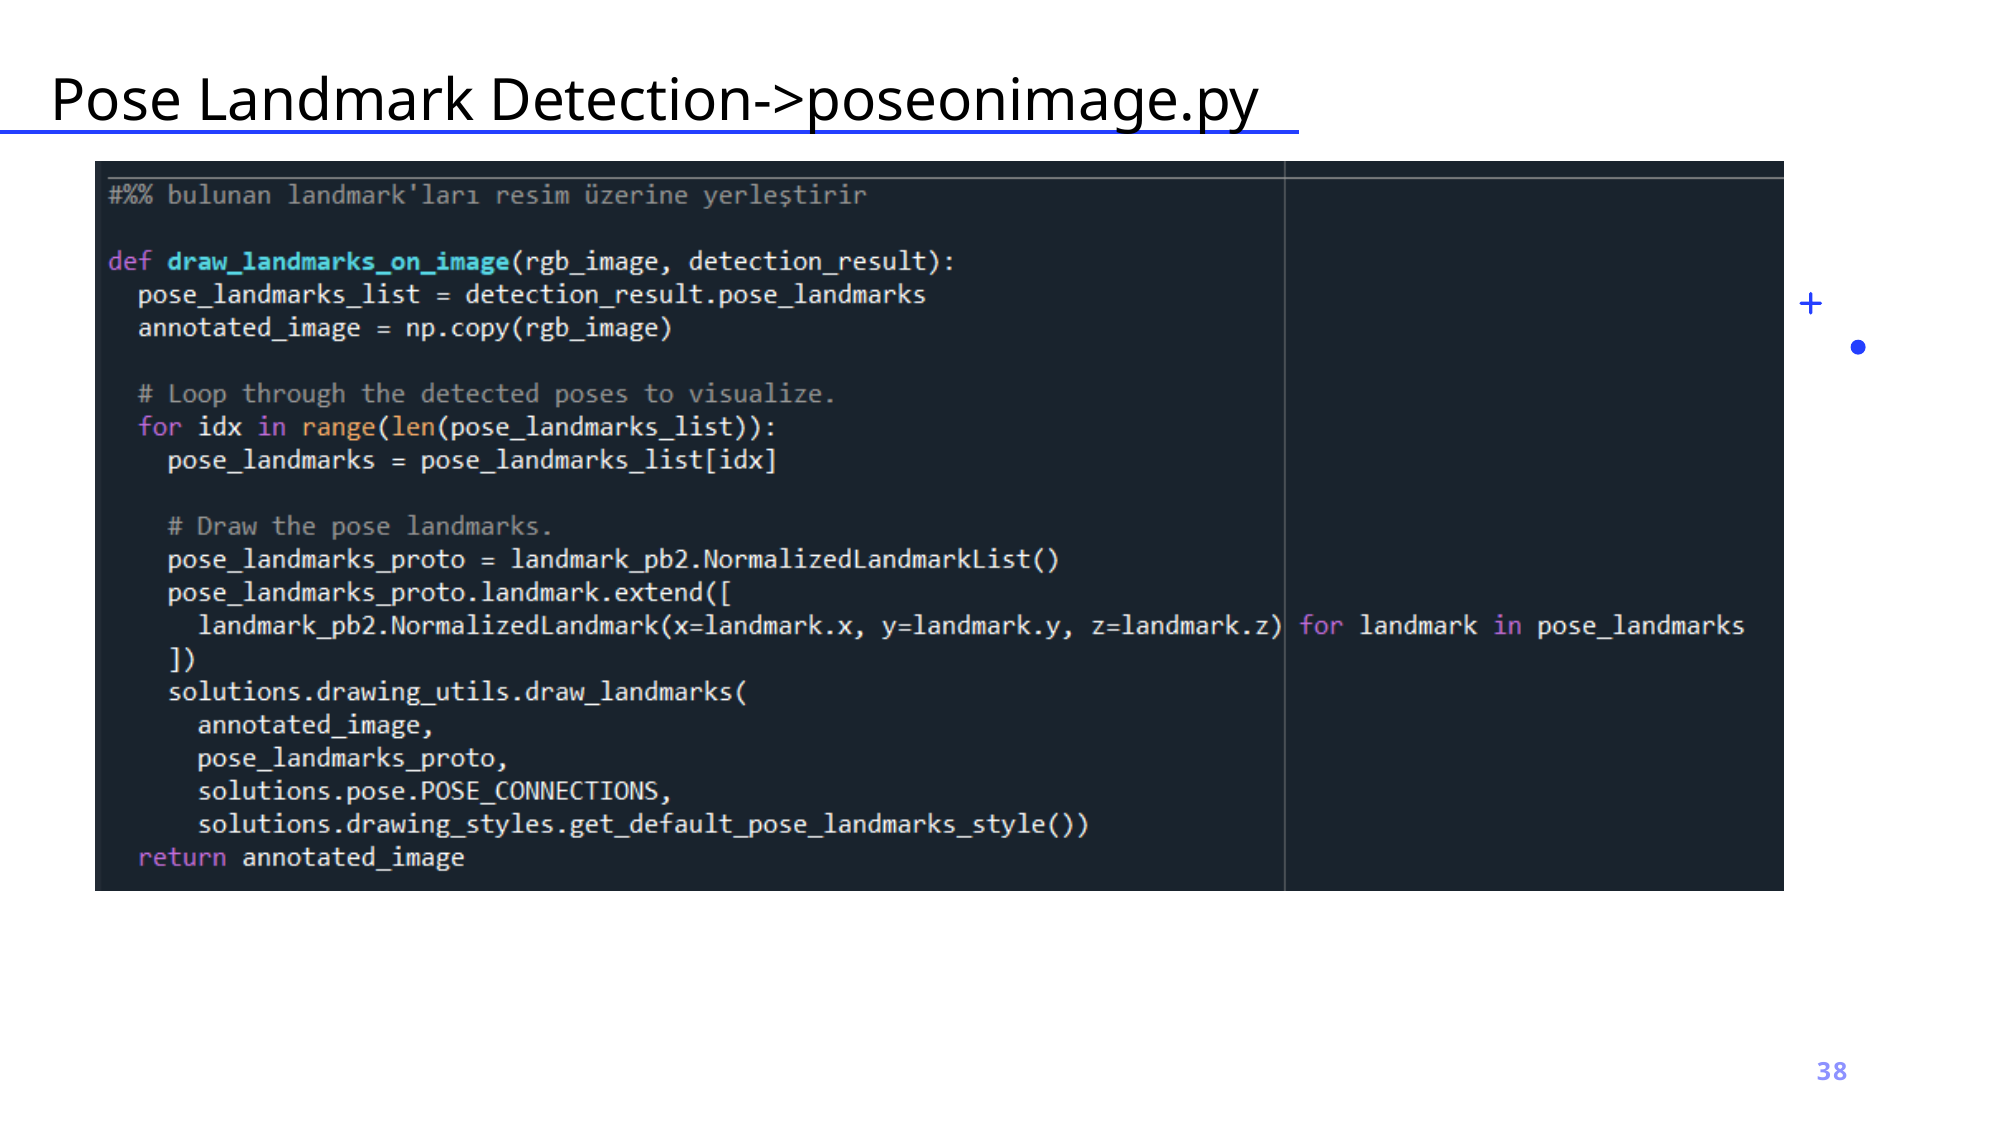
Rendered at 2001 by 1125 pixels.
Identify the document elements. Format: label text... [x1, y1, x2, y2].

title Pose Landmark Detection->poseonimage.py [35, 46, 1912, 141]
picture [95, 161, 1785, 891]
list [35, 161, 1947, 1103]
